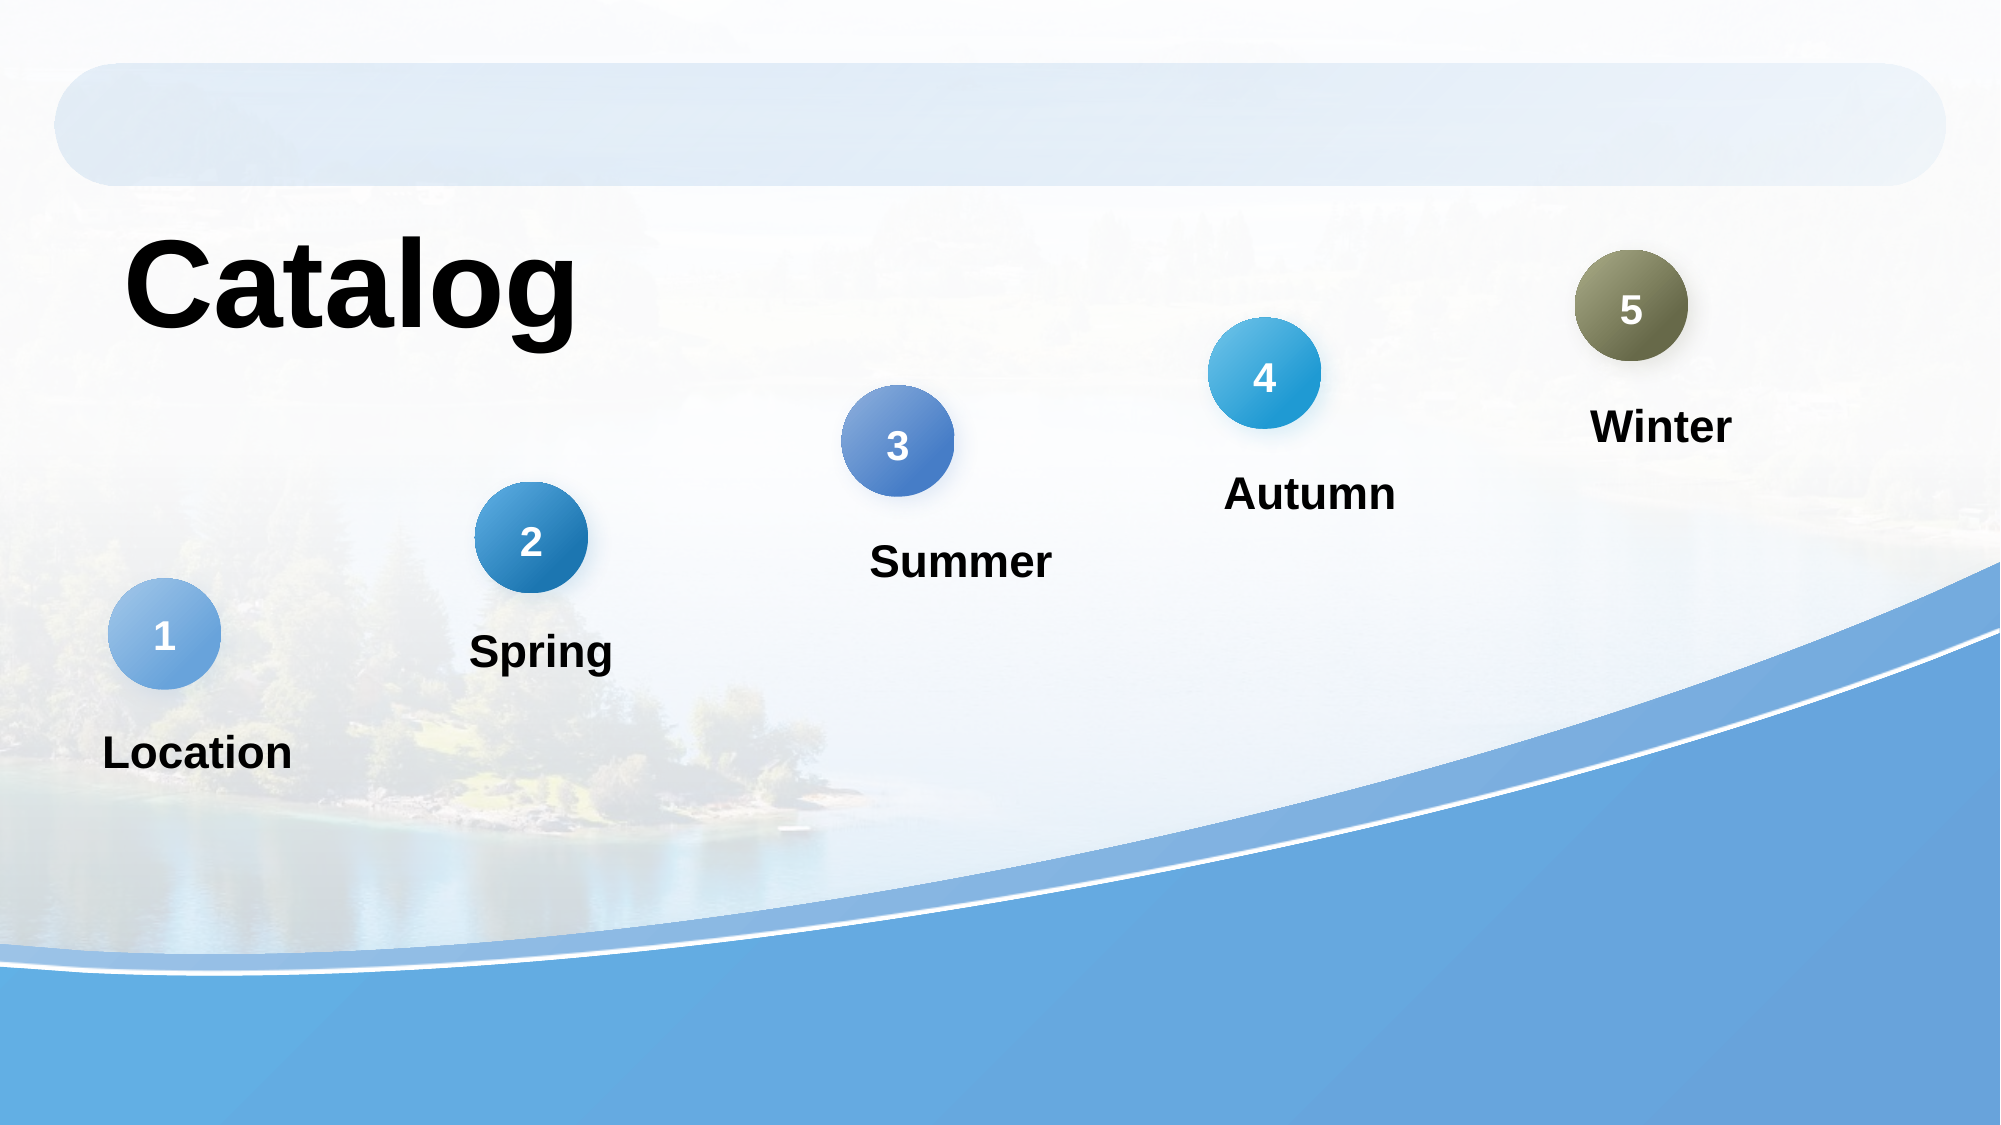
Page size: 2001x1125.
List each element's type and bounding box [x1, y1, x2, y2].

text_box [0, 187, 2000, 1125]
